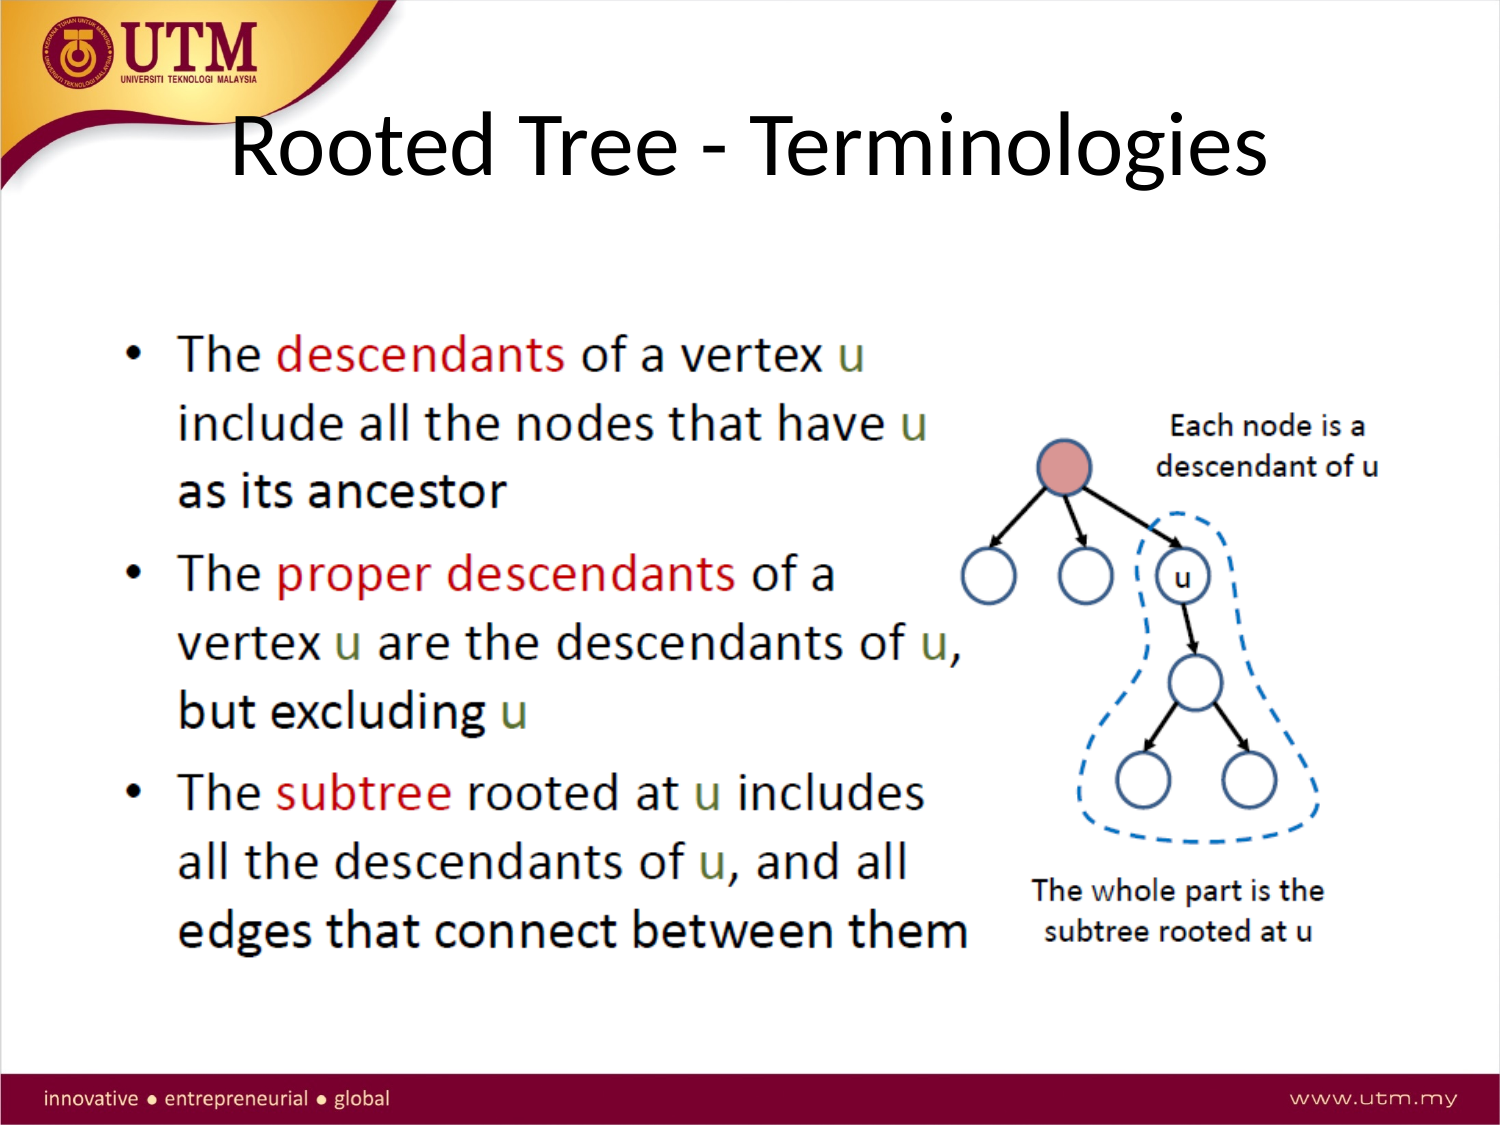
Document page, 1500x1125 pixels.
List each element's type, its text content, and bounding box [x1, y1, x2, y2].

picture [0, 0, 1500, 1125]
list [105, 275, 1395, 992]
title Rooted Tree - Terminologies [75, 45, 1425, 233]
